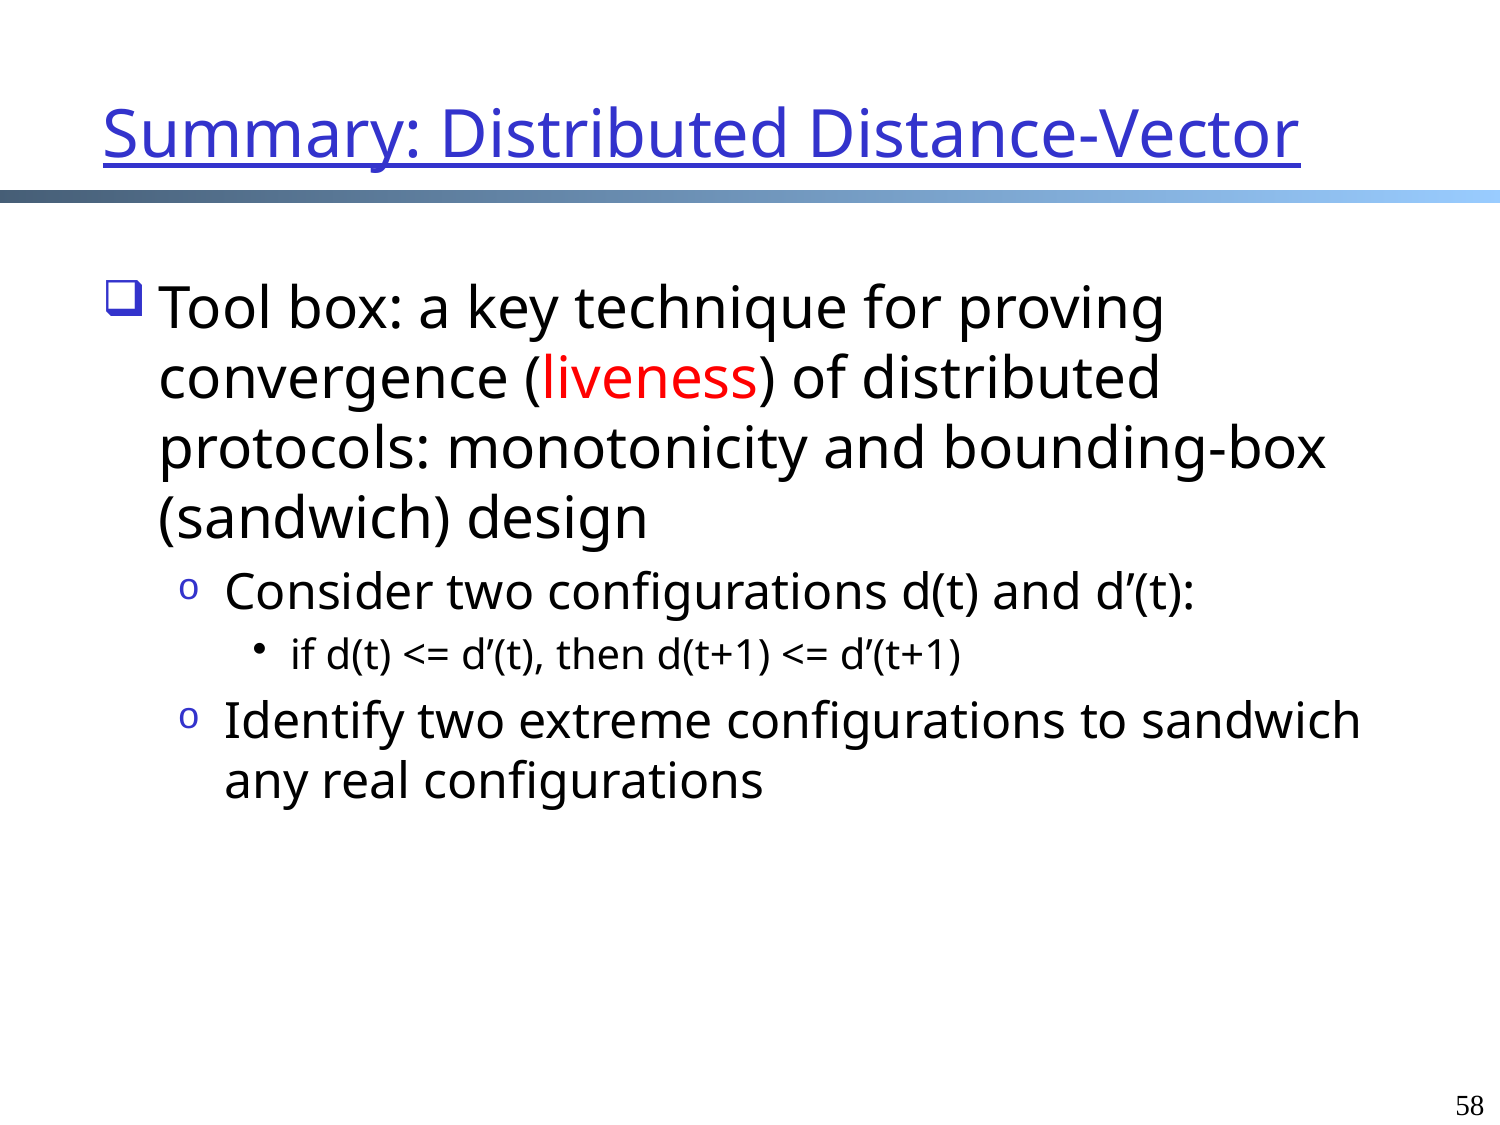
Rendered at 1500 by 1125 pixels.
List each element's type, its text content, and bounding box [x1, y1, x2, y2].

list Tool box: a key technique for proving convergence (liveness) of distributed protocols: monotonicity and bounding-box (sandwich) design Consider two configurations d(t) and d’(t): if d(t) <= d’(t), then d(t+1) <= d’(t+1) Identify two extreme configurations to sandwich any real configurations [87, 262, 1438, 1060]
text_box 1 [1424, 190, 1428, 203]
title Summary: Distributed Distance-Vector [87, 37, 1404, 225]
slide_number 58 [1387, 1078, 1500, 1125]
